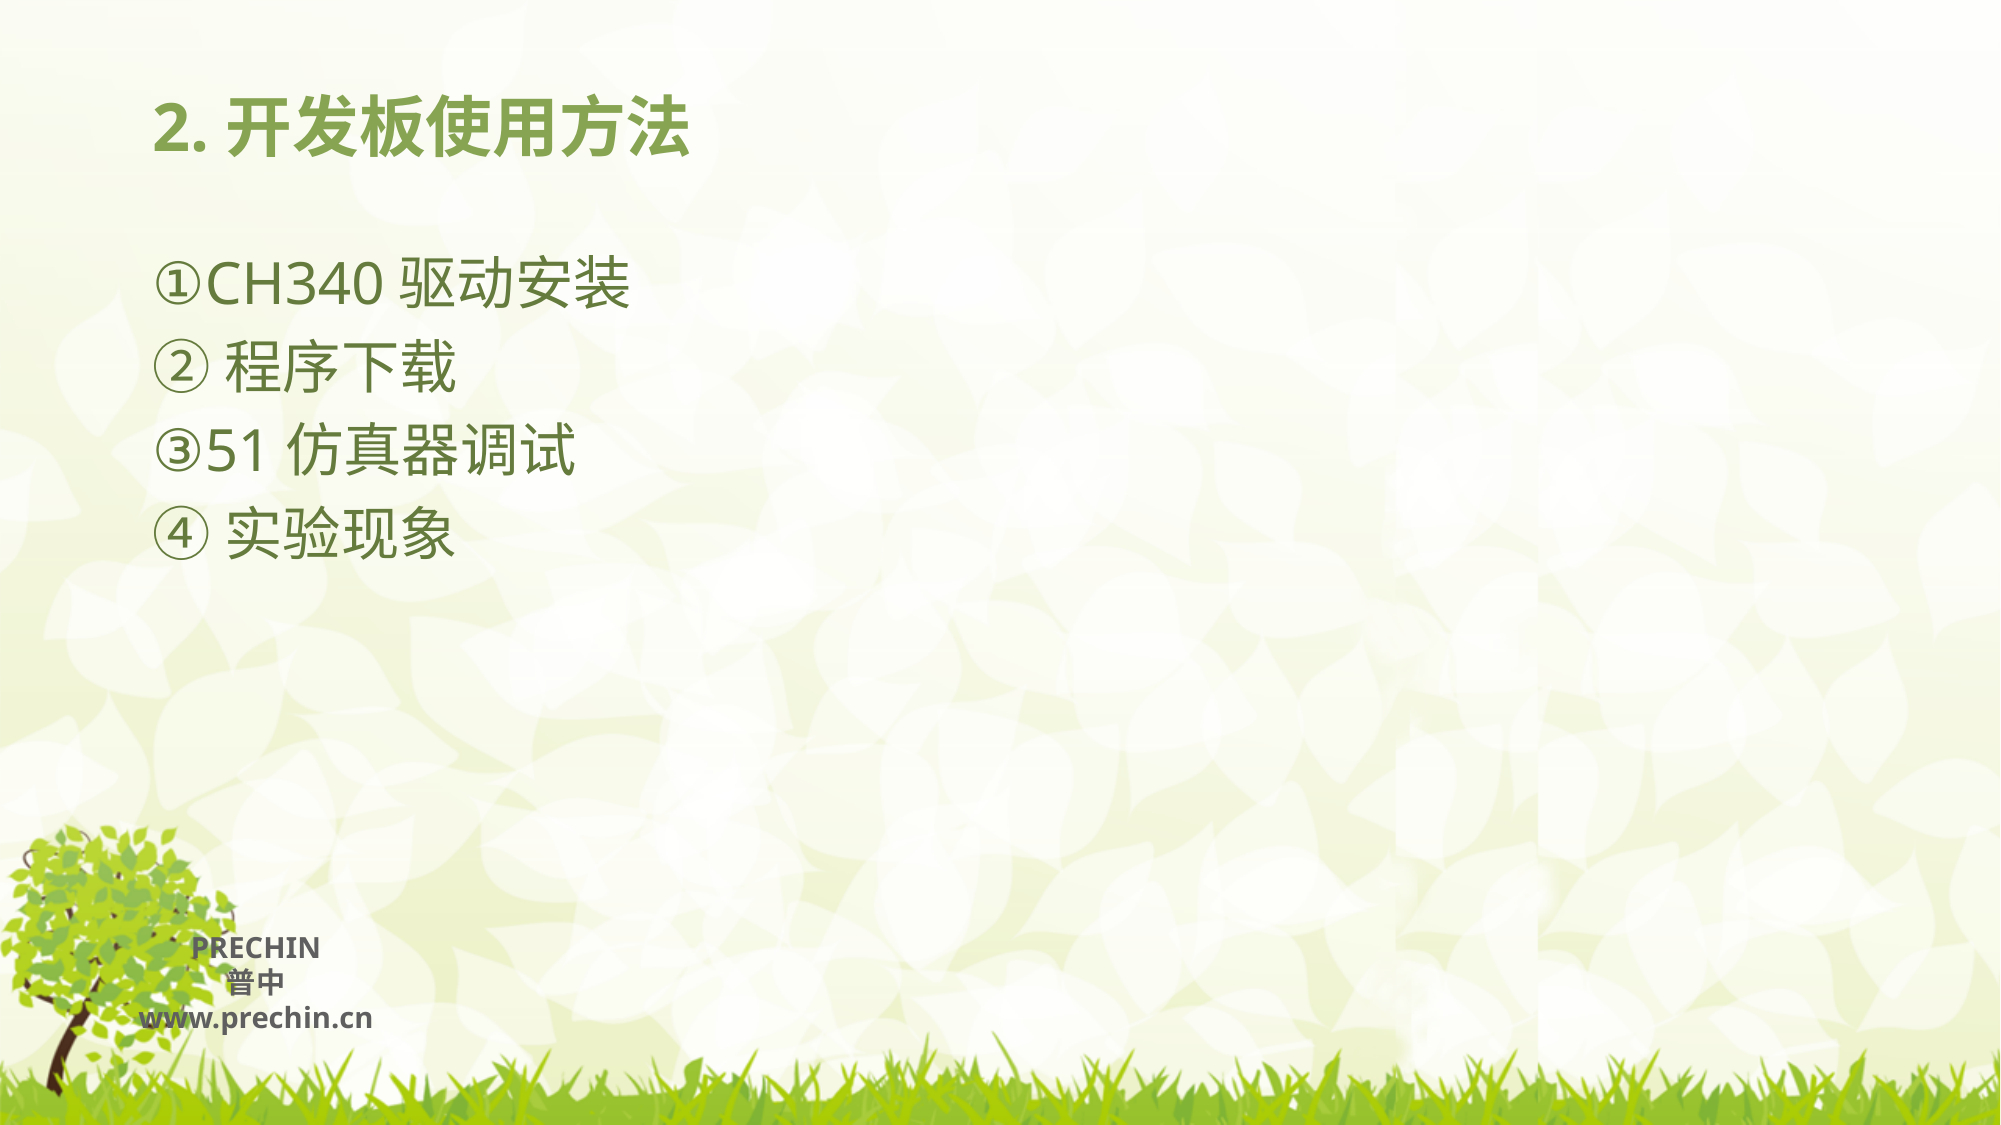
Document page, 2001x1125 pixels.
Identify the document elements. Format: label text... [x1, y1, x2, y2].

list ①CH340驱动安装 ②程序下载 ③51仿真器调试 ④实验现象 [137, 246, 1863, 1041]
title 2.开发板使用方法 [137, 59, 1863, 200]
picture [0, 0, 2001, 1125]
